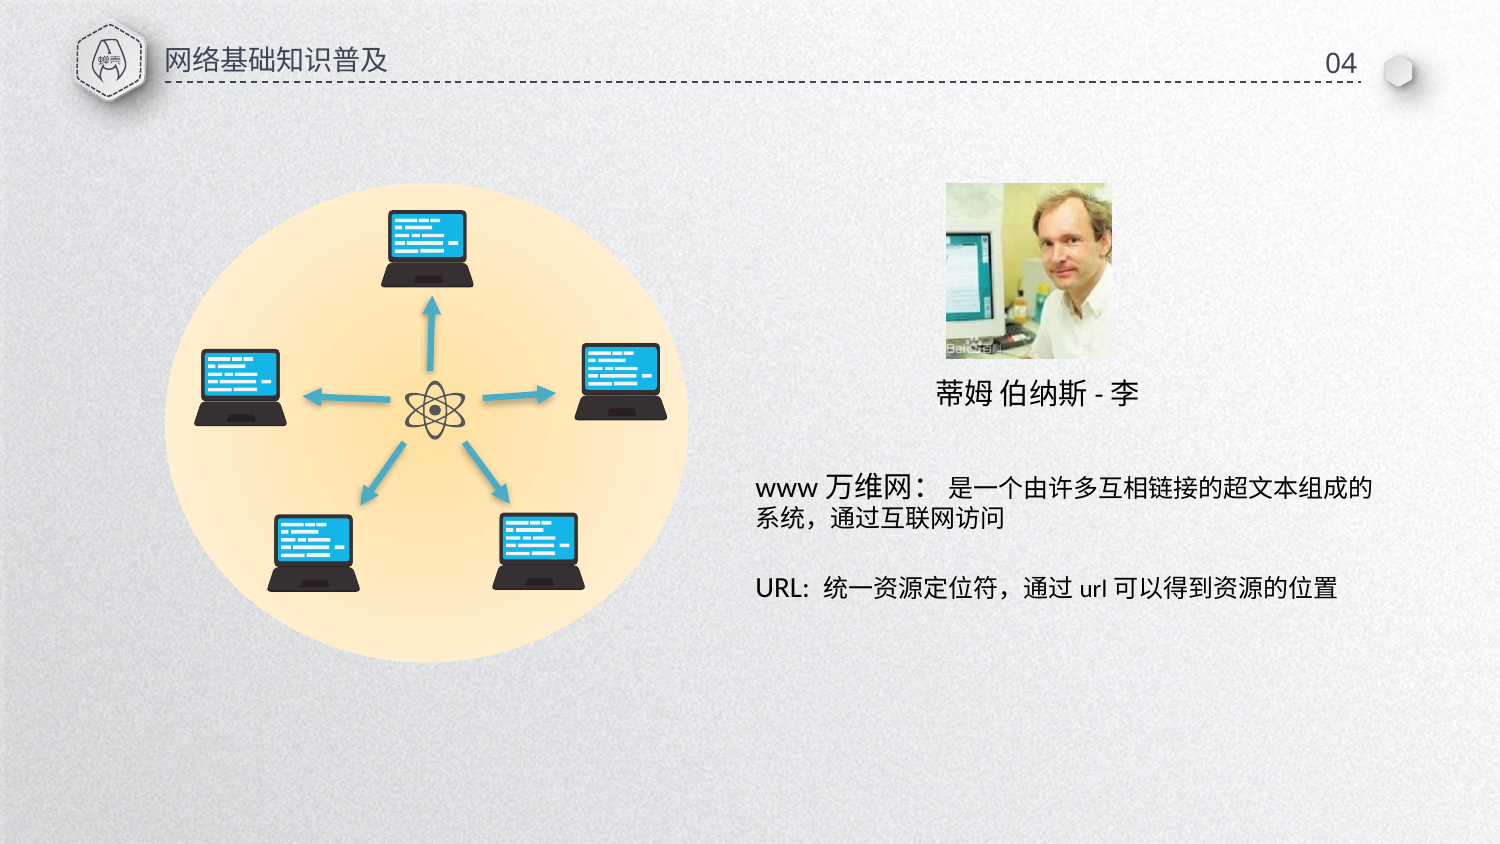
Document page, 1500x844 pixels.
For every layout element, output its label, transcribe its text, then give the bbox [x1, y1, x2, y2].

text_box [164, 182, 689, 663]
text_box www万维网： 是一个由许多互相链接的超文本组成的系统，通过互联网访问 URL: 统一资源定位符，通过url可以得到资源的位置 [740, 460, 1395, 611]
text_box 网络基础知识普及 [156, 37, 479, 81]
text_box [926, 183, 1148, 419]
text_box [359, 442, 405, 506]
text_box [482, 392, 557, 399]
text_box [464, 442, 510, 505]
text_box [1382, 56, 1415, 86]
picture [0, 0, 1500, 844]
text_box 04 [1316, 41, 1370, 84]
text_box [67, 23, 151, 98]
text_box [429, 295, 433, 372]
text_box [302, 396, 391, 400]
